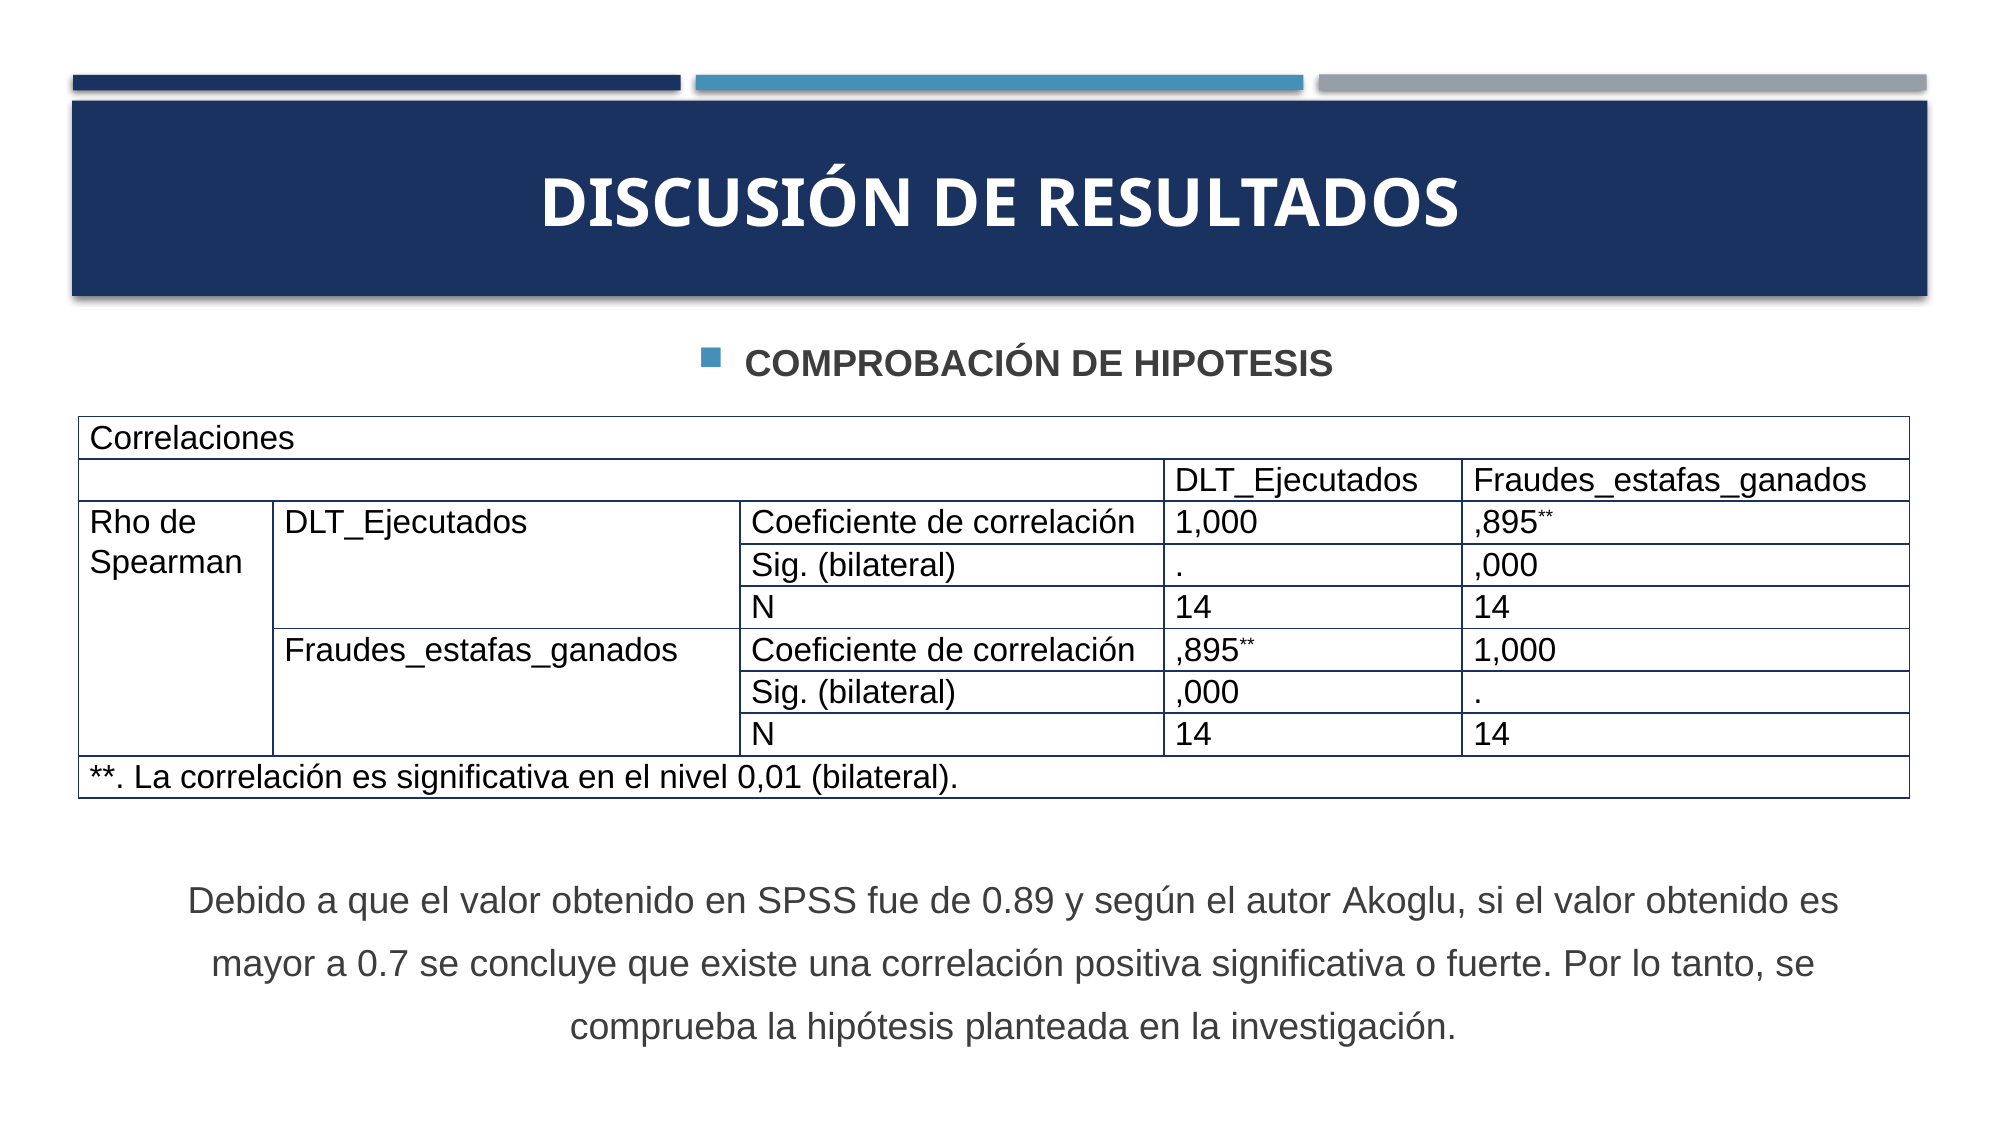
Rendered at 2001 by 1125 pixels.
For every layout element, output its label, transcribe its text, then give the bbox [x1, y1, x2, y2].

table_cell Fraudes_estafas_ganados [274, 629, 739, 755]
table_cell **. La correlación es significativa en el nivel 0,01 (bilateral). [79, 757, 1909, 797]
table_cell 1,000 [1165, 502, 1461, 543]
table_cell ,895** [1165, 629, 1461, 670]
table_cell Coeficiente de correlación [741, 629, 1163, 670]
table_cell 14 [1165, 714, 1461, 755]
table_cell Sig. (bilateral) [741, 545, 1163, 585]
text_box [61, 417, 1927, 1125]
table_cell 14 [1463, 587, 1909, 628]
table_cell [79, 460, 1163, 500]
text_box COMPROBACIÓN DE HIPOTESIS [61, 284, 1927, 417]
table_cell 1,000 [1463, 629, 1909, 670]
table_cell DLT_Ejecutados [1165, 460, 1461, 500]
table_cell ,000 [1165, 672, 1461, 712]
table_cell ,895** [1463, 502, 1909, 543]
table_cell DLT_Ejecutados [274, 502, 739, 628]
table_cell N [741, 714, 1163, 755]
table_cell Coeficiente de correlación [741, 502, 1163, 543]
table_cell ,000 [1463, 545, 1909, 585]
table_cell Sig. (bilateral) [741, 672, 1163, 712]
text_box Debido a que el valor obtenido en SPSS fue de 0.89 y según el autor Akoglu, si el valor obtenido es mayor a 0.7 se concluye que existe una correlación positiva significativa o fuerte. Por lo tanto, se comprueba la hipótesis planteada en la investigación. [73, 834, 1910, 1072]
table_cell Fraudes_estafas_ganados [1463, 460, 1909, 500]
table_cell 14 [1463, 714, 1909, 755]
title Discusión de resultados [95, 115, 1905, 247]
table_cell . [1165, 545, 1461, 585]
table_cell Rho de Spearman [79, 502, 272, 755]
table_cell N [741, 587, 1163, 628]
table_header Correlaciones [79, 417, 1909, 458]
table_cell . [1463, 672, 1909, 712]
table_cell 14 [1165, 587, 1461, 628]
